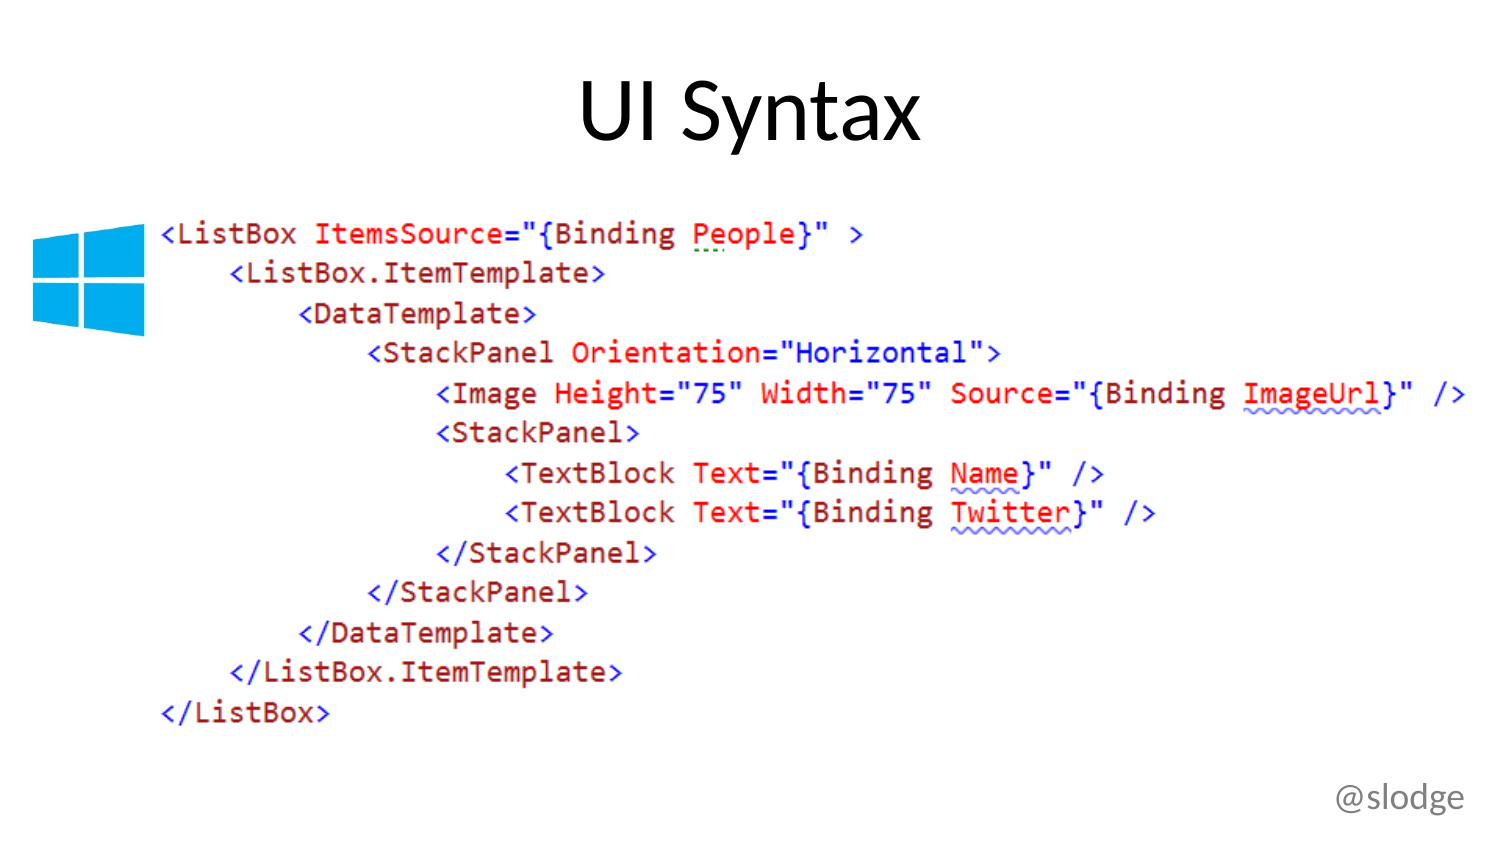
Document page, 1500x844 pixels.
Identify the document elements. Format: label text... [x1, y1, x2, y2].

picture [29, 220, 148, 340]
picture [155, 211, 1483, 730]
title UI Syntax [75, 33, 1425, 175]
